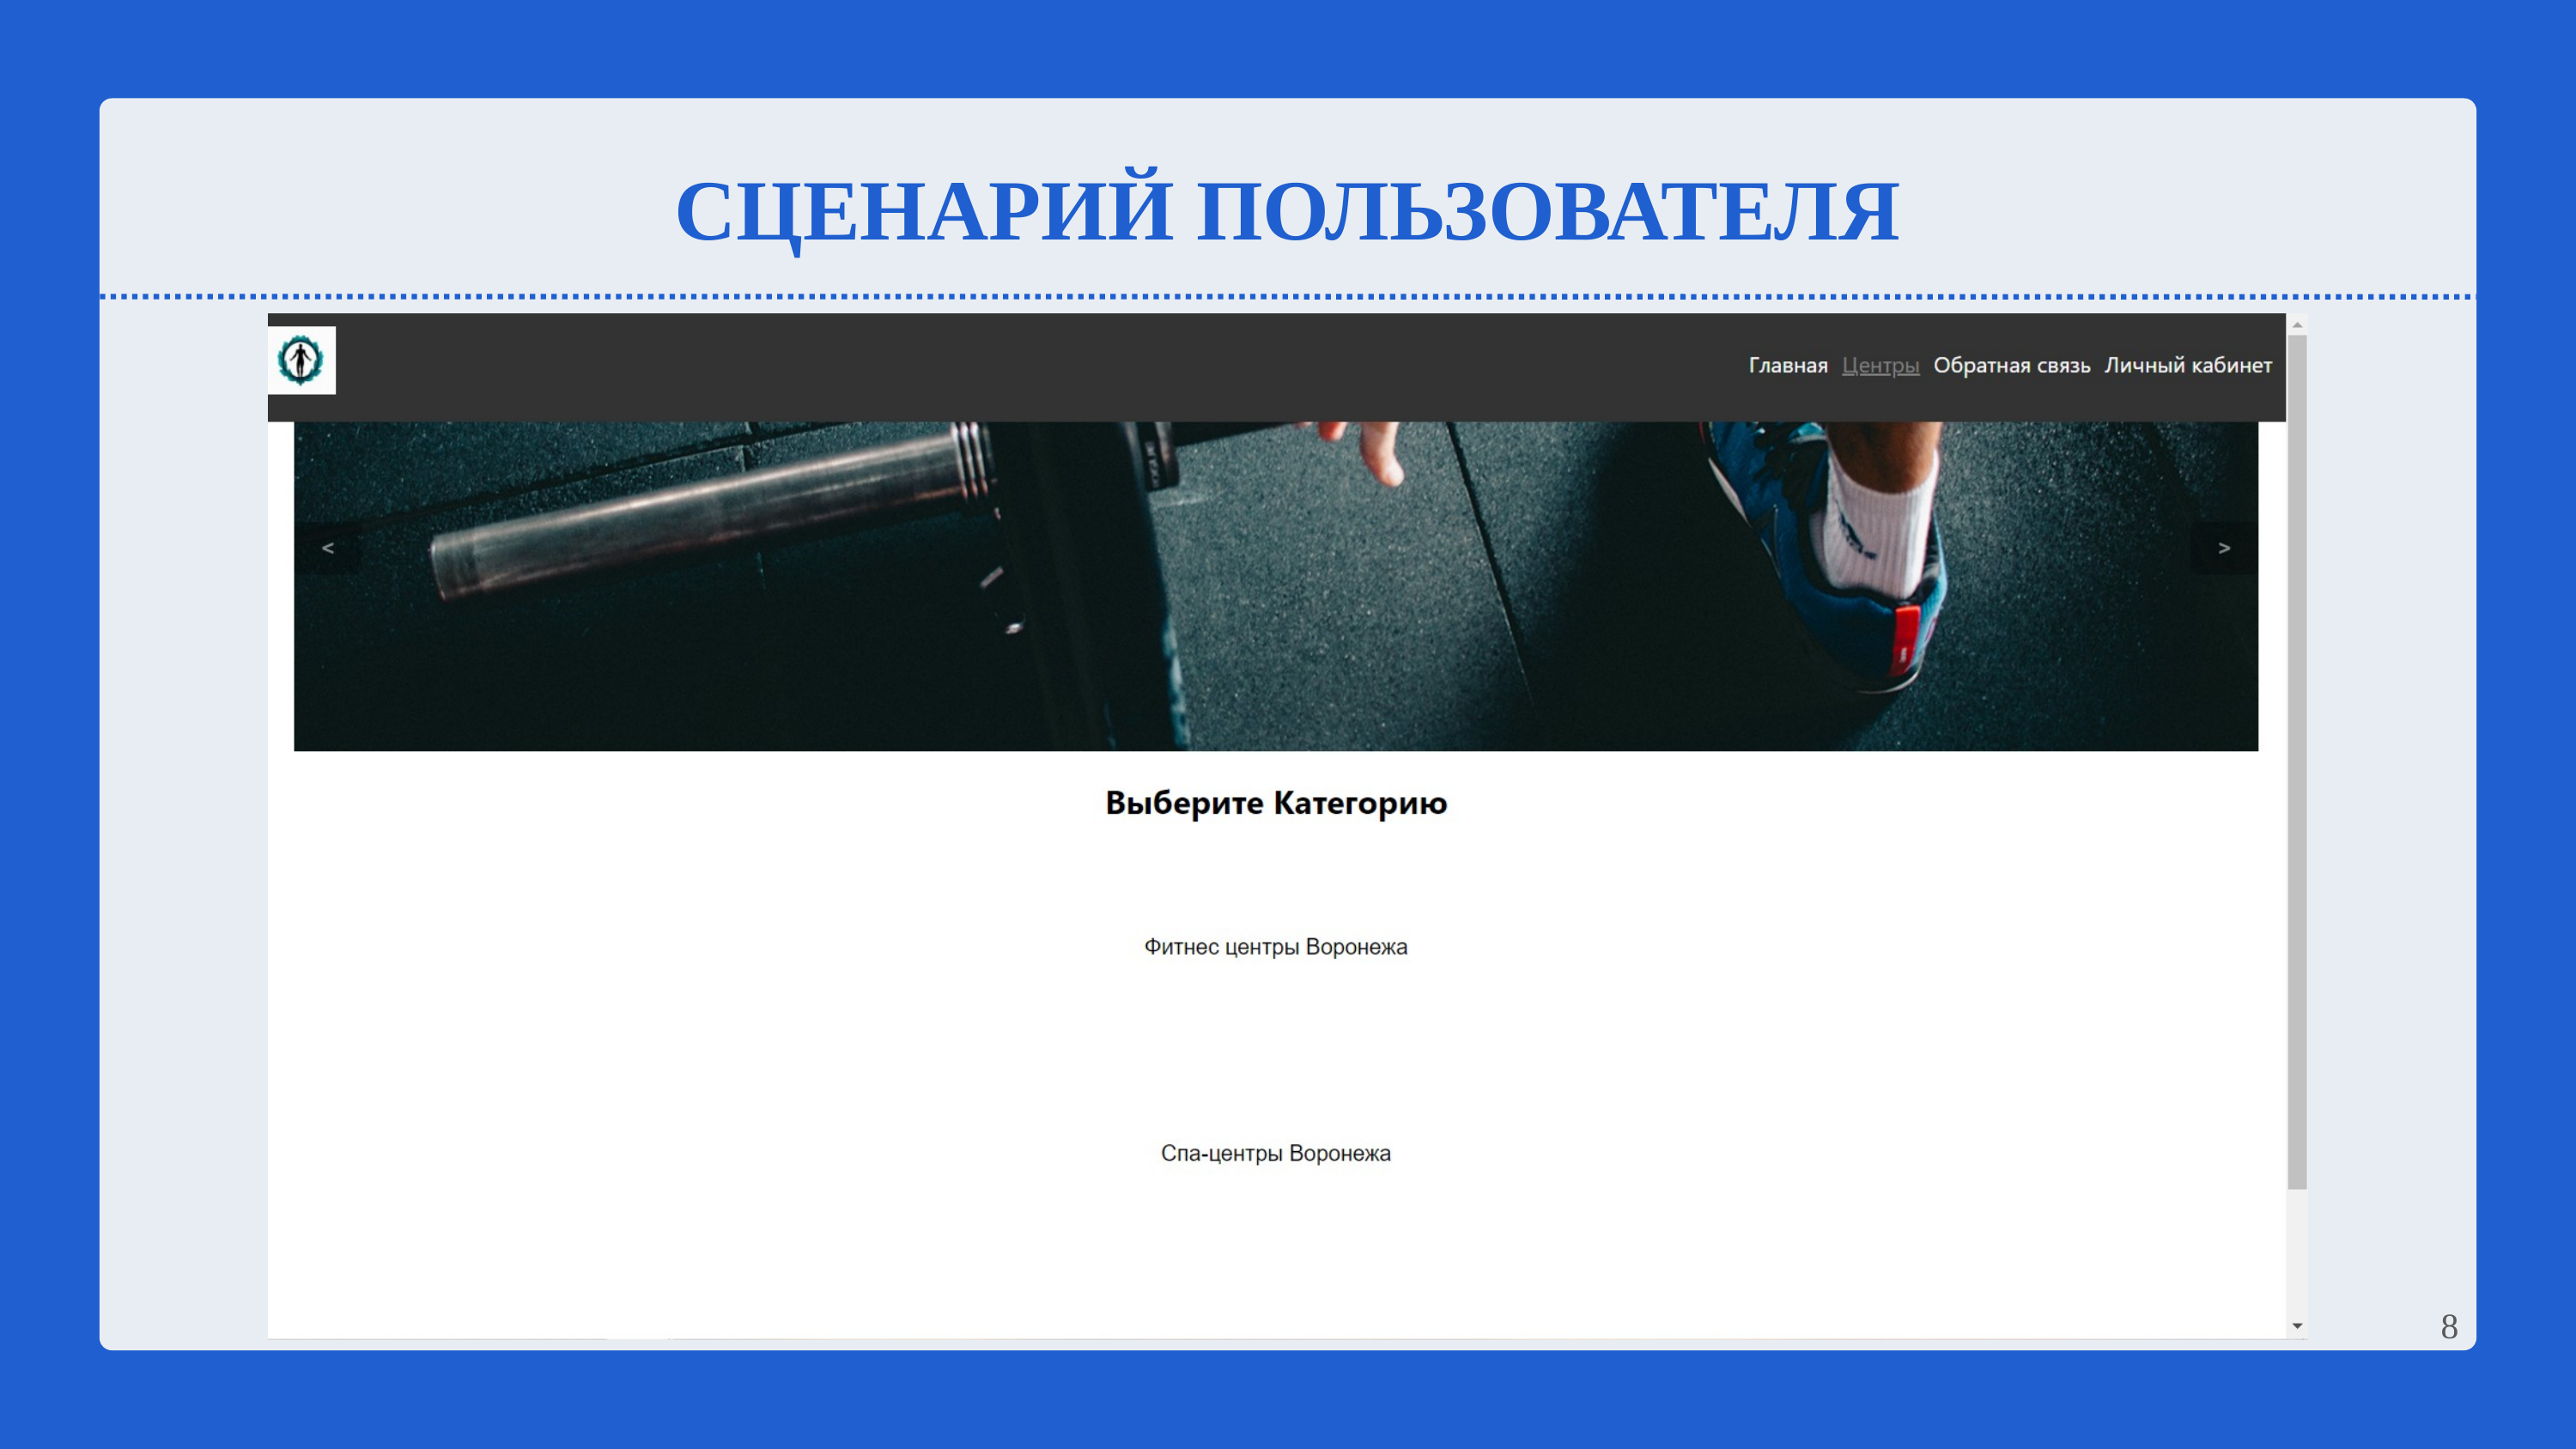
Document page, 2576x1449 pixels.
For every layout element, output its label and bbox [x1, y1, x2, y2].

picture [268, 312, 2308, 1340]
text_box [99, 98, 2477, 1351]
